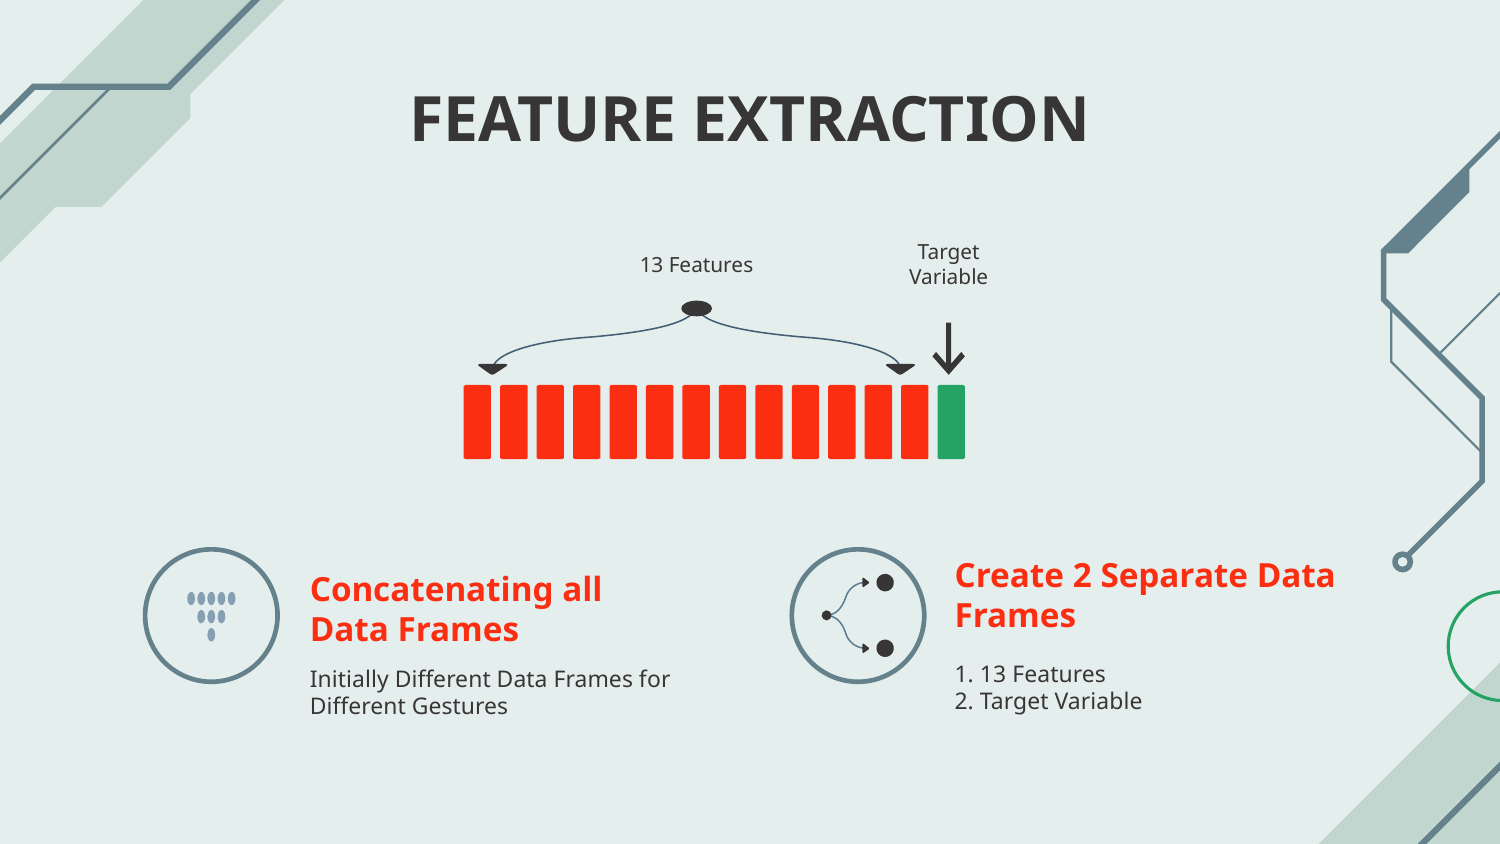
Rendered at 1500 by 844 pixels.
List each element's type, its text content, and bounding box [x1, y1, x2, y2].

subtitle Concatenating all Data Frames [295, 566, 654, 650]
subtitle 13 Features [738, 239, 785, 289]
text_box [791, 549, 925, 682]
subtitle Initially Different Data Frames for Different Gestures [295, 650, 719, 734]
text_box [659, 119, 734, 557]
text_box [932, 322, 965, 375]
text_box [463, 384, 654, 460]
subtitle Target Variable [861, 239, 1037, 289]
subtitle 13 Features [608, 239, 654, 289]
title FEATURE EXTRACTION [118, 63, 1382, 161]
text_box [738, 384, 965, 460]
subtitle Create 2 Separate Data Frames [939, 505, 1363, 683]
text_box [184, 591, 238, 640]
subtitle 1. 13 Features 2. Target Variable [939, 683, 1363, 729]
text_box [821, 573, 895, 658]
text_box [145, 549, 278, 682]
